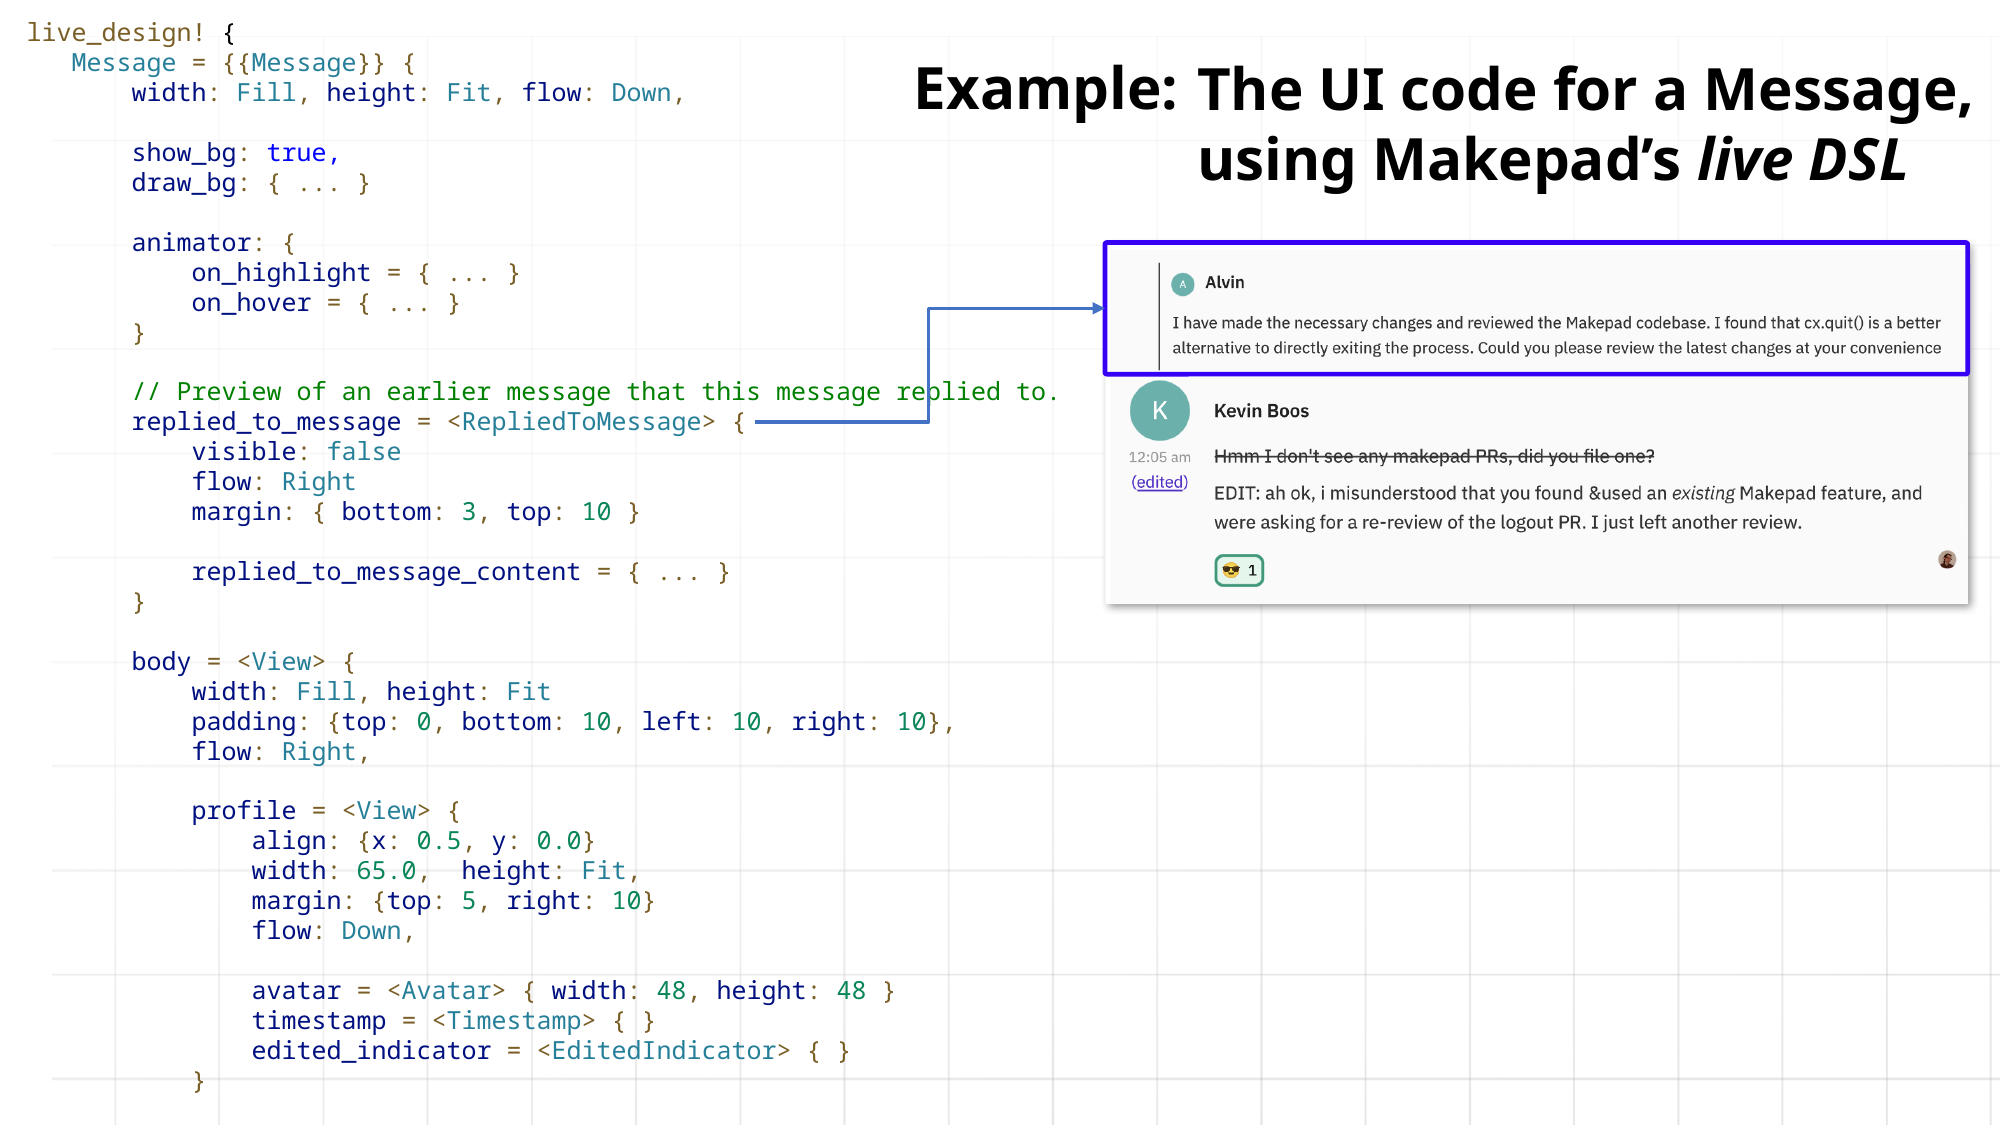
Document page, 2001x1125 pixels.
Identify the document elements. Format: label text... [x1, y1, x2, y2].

text_box live_design! { Message = {{Message}} { width: Fill, height: Fit, flow: Down, show_bg: true, draw_bg: { ... } animator: { on_highlight = { ... } on_hover = { ... } } // Preview of an earlier message that this message replied to. replied_to_message = <RepliedToMessage> { visible: false flow: Right margin: { bottom: 3, top: 10 } replied_to_message_content = { ... } } body = <View> { width: Fill, height: Fit padding: {top: 0, bottom: 10, left: 10, right: 10}, flow: Right, profile = <View> { align: {x: 0.5, y: 0.0} width: 65.0, height: Fit, margin: {top: 5, right: 10} flow: Down, avatar = <Avatar> { width: 48, height: 48 } timestamp = <Timestamp> { } edited_indicator = <EditedIndicator> { } } content = <View> { width: Fill, height: Fit flow: Down, username = <Label> { draw_text: { text_style: <USERNAME_TEXT_STYLE> {}, color: (USERNAME_TEXT_COLOR) wrap: Ellipsis, } text: "<Username here>" } message = <Html> { } <View> { width: Fill, height: Fit, flow: Right, reaction_list = <ReactionList> { } avatar_row = <AvatarRow> {} } } } } } [11, 9, 1105, 600]
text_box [754, 242, 1968, 423]
picture [52, 36, 2000, 1125]
